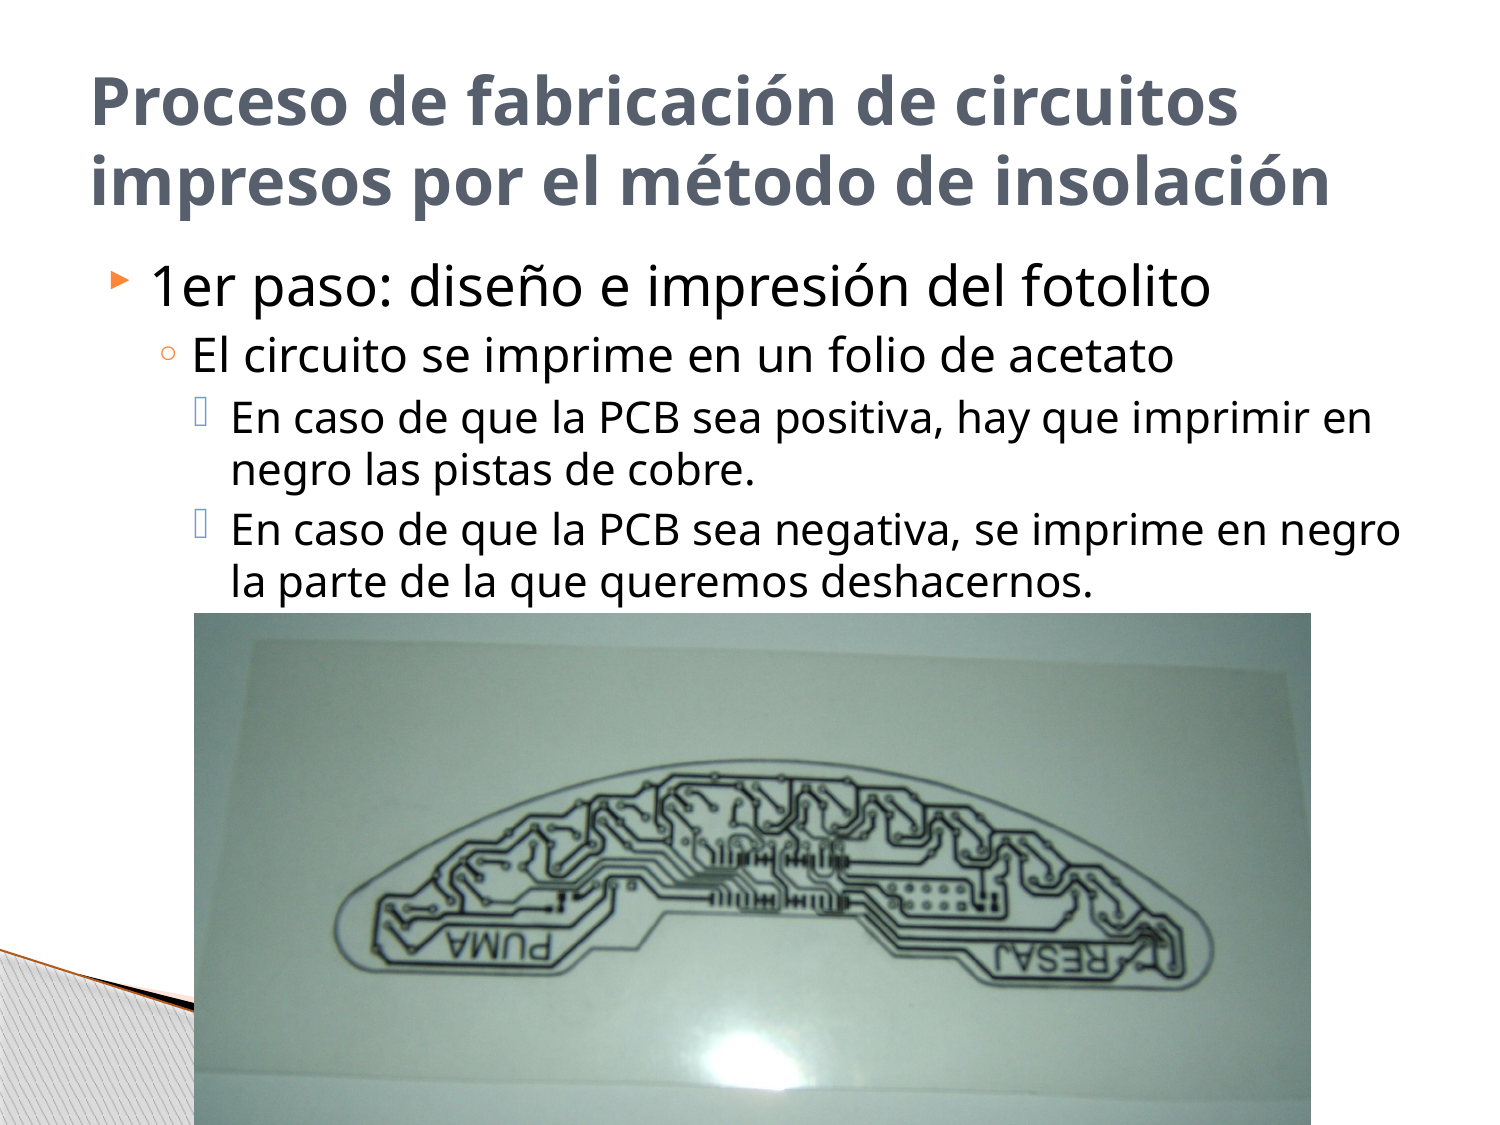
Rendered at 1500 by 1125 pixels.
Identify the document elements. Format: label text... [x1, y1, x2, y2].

title Proceso de fabricación de circuitos impresos por el método de insolación [75, 45, 1425, 233]
list 1er paso: diseño e impresión del fotolito El circuito se imprime en un folio de acetato En caso de que la PCB sea positiva, hay que imprimir en negro las pistas de cobre. En caso de que la PCB sea negativa, se imprime en negro la parte de la que queremos deshacernos. [75, 243, 1425, 986]
picture [194, 613, 1312, 1125]
